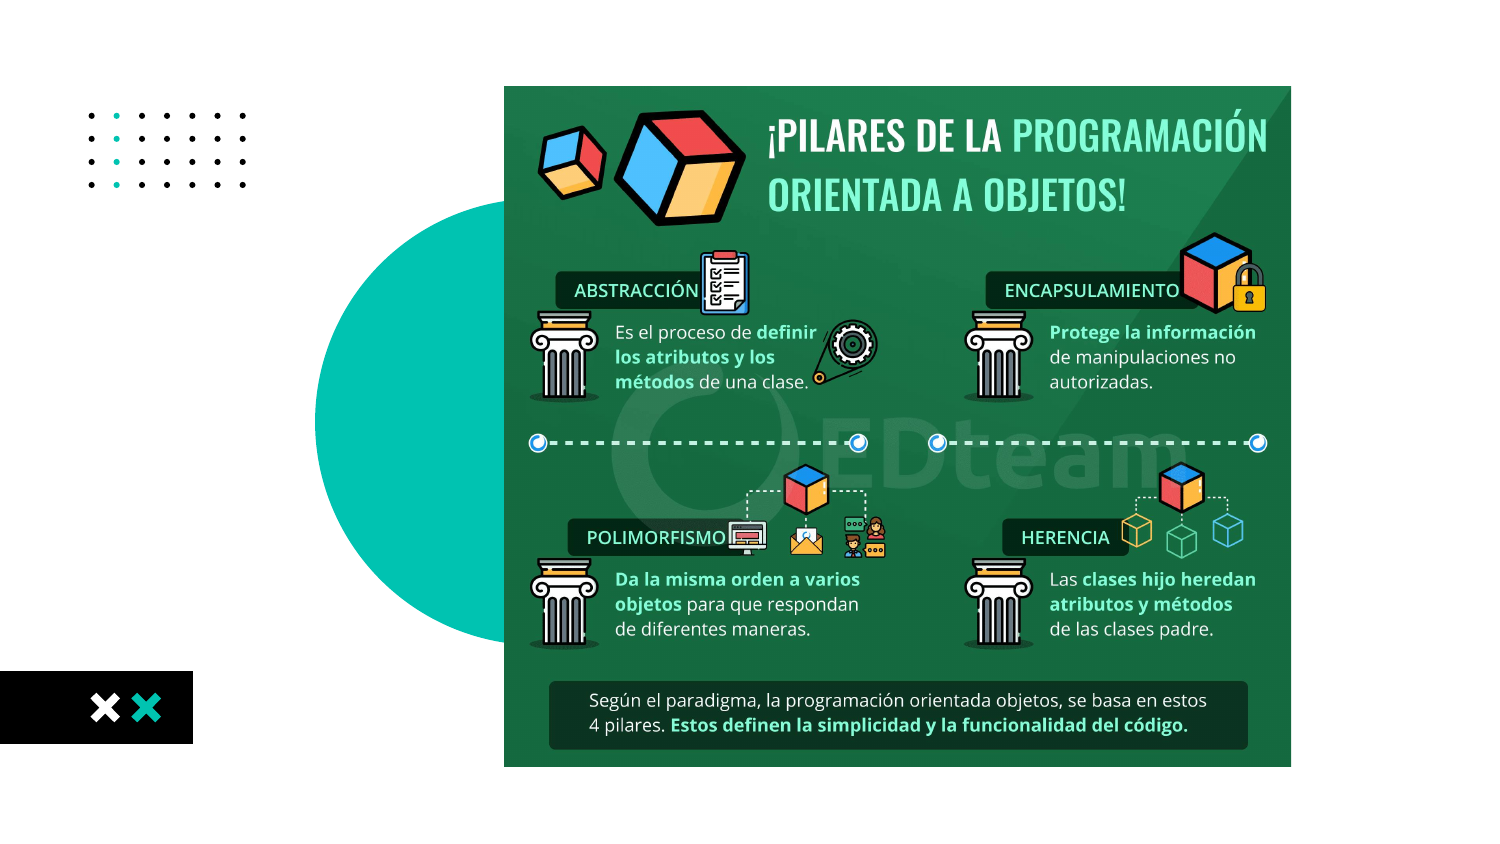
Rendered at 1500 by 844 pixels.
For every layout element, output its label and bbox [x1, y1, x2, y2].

picture [503, 86, 1292, 768]
